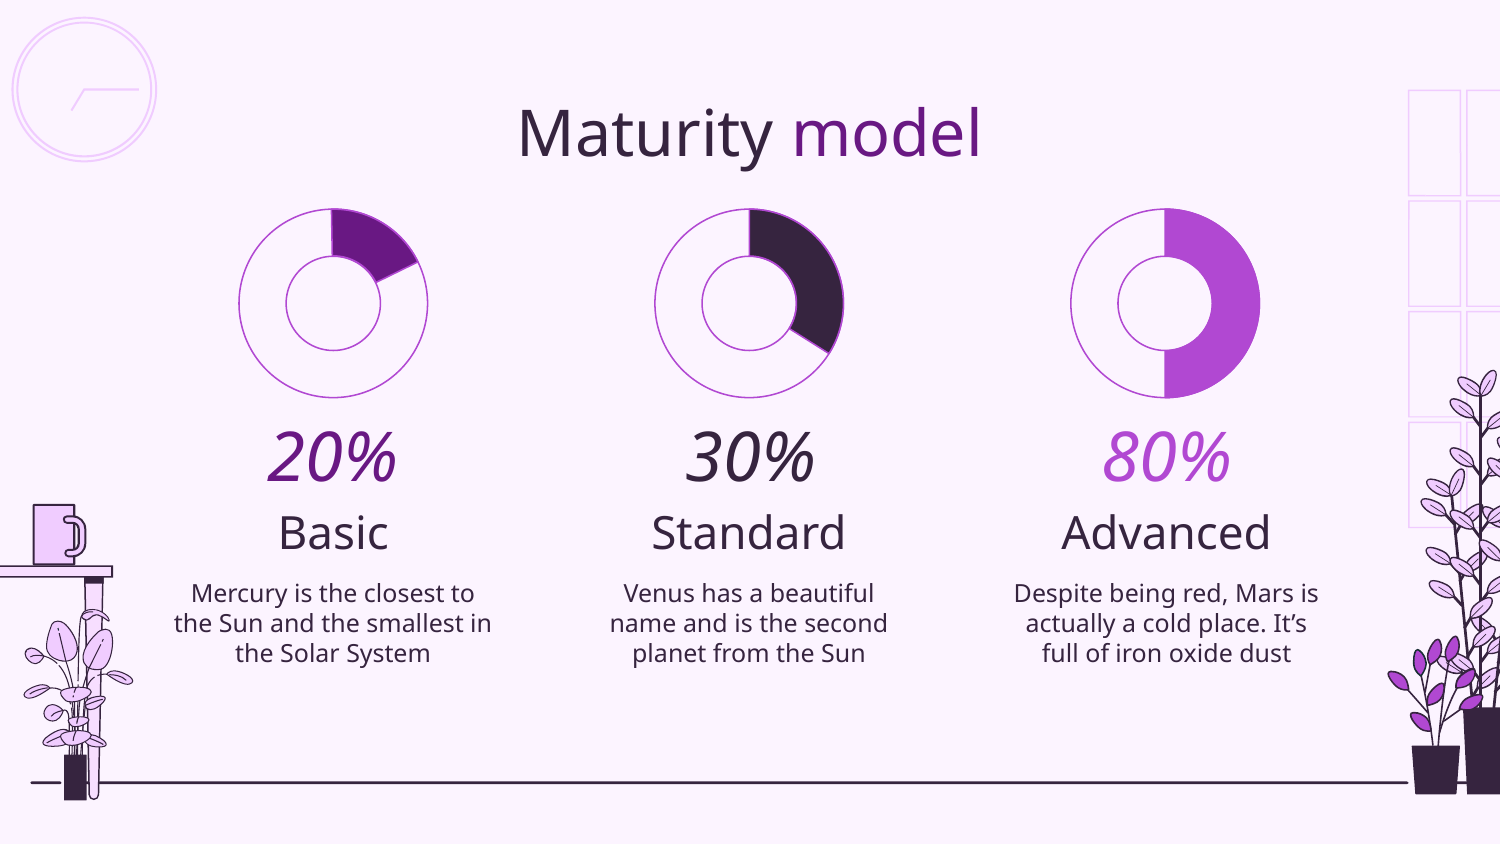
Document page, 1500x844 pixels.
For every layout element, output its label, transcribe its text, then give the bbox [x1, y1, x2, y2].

text_box 80% [1069, 411, 1264, 497]
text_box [1070, 208, 1260, 398]
text_box 30% [654, 411, 849, 497]
title Standard [573, 488, 926, 562]
title Basic [157, 488, 510, 562]
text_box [654, 208, 844, 398]
subtitle Mercury is the closest to the Sun and the smallest in the Solar System [157, 562, 510, 682]
title Advanced [990, 488, 1343, 562]
title Maturity model [118, 76, 1382, 175]
subtitle Despite being red, Mars is actually a cold place. It’s full of iron oxide dust [990, 562, 1343, 682]
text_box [238, 208, 428, 398]
text_box 20% [236, 411, 431, 497]
subtitle Venus has a beautiful name and is the second planet from the Sun [573, 562, 926, 682]
